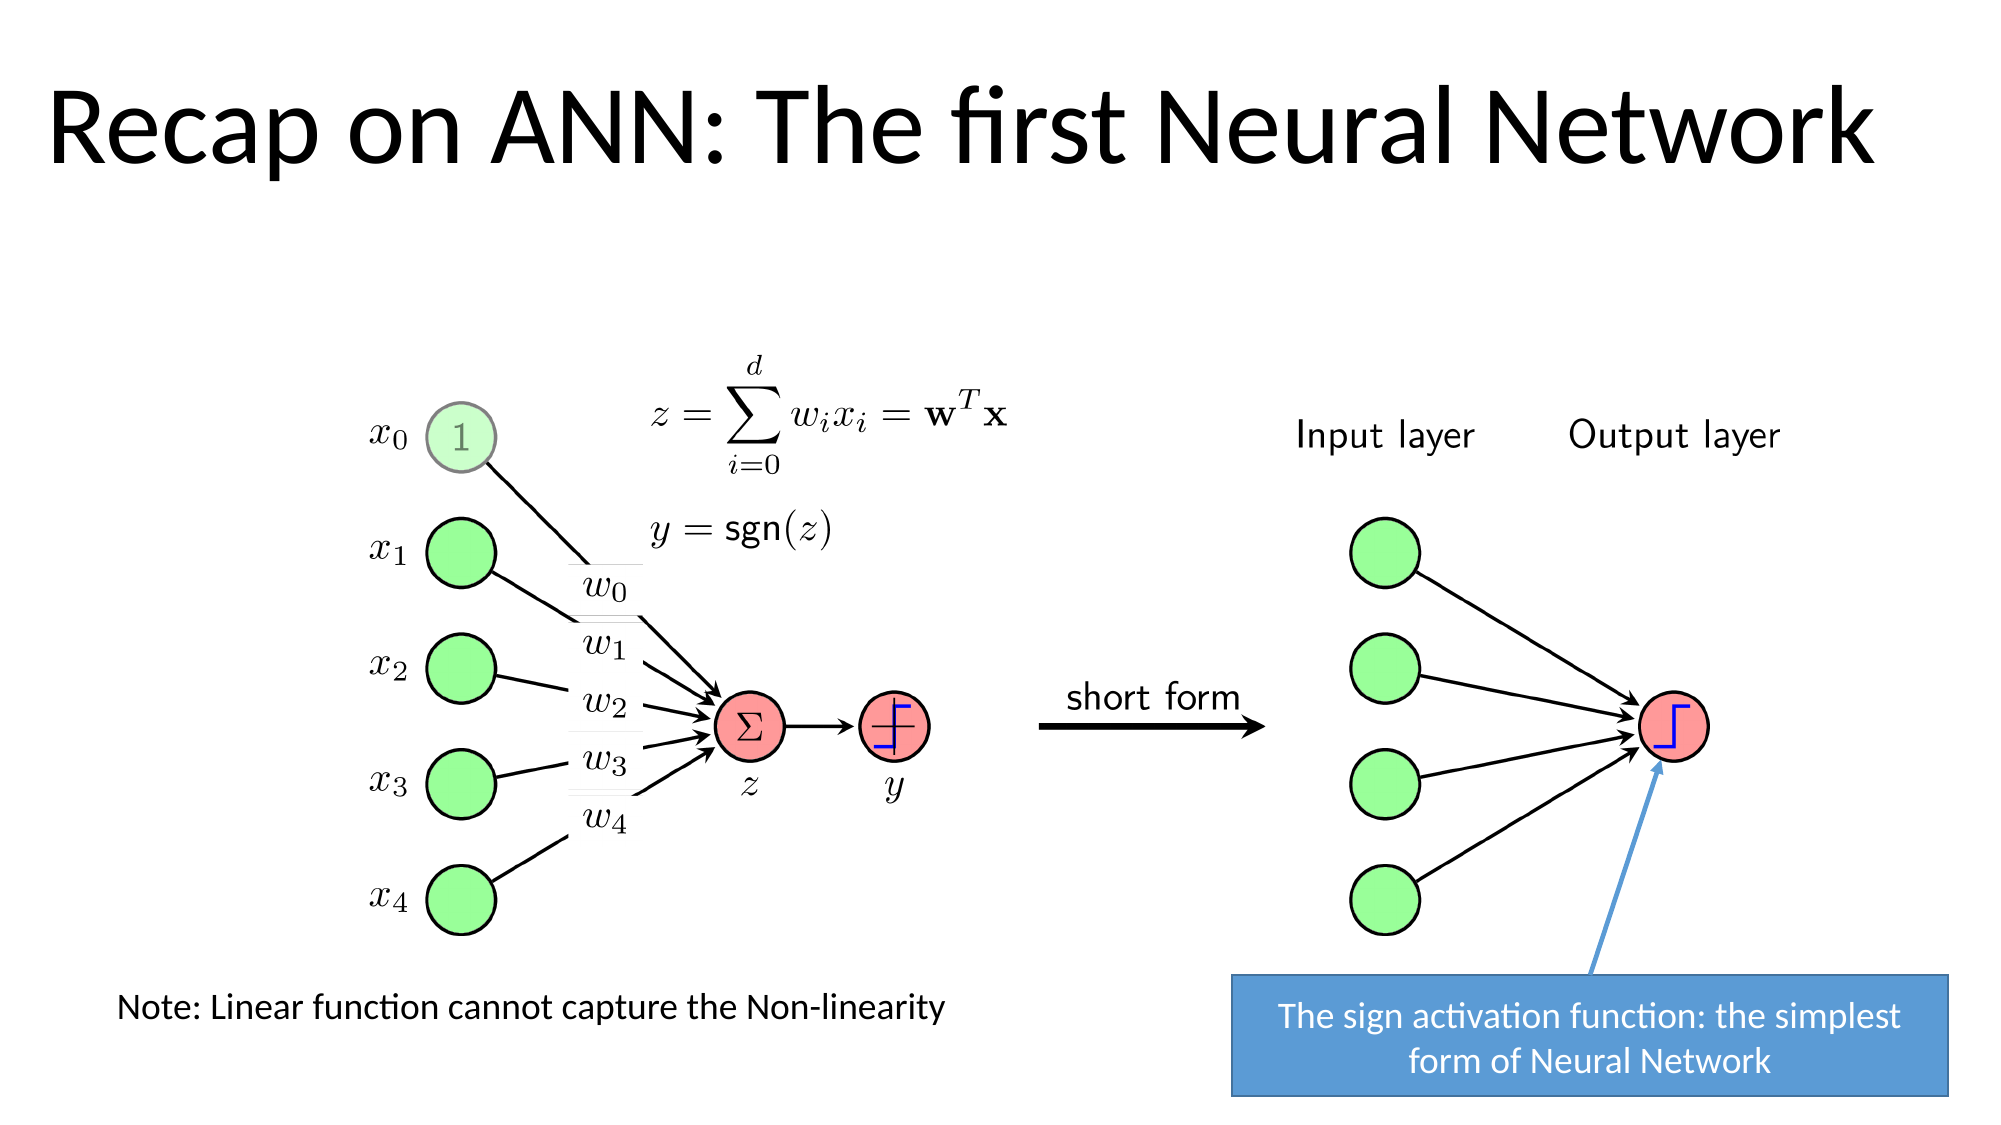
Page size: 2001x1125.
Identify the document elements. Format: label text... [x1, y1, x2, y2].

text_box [1590, 759, 1662, 975]
picture [206, 337, 1794, 936]
text_box Note: Linear function cannot capture the Non-linearity [102, 974, 1231, 1035]
text_box Recap on ANN: The first Neural Network [31, 43, 1973, 194]
text_box The sign activation function: the simplest form of Neural Network [1231, 974, 1949, 1097]
